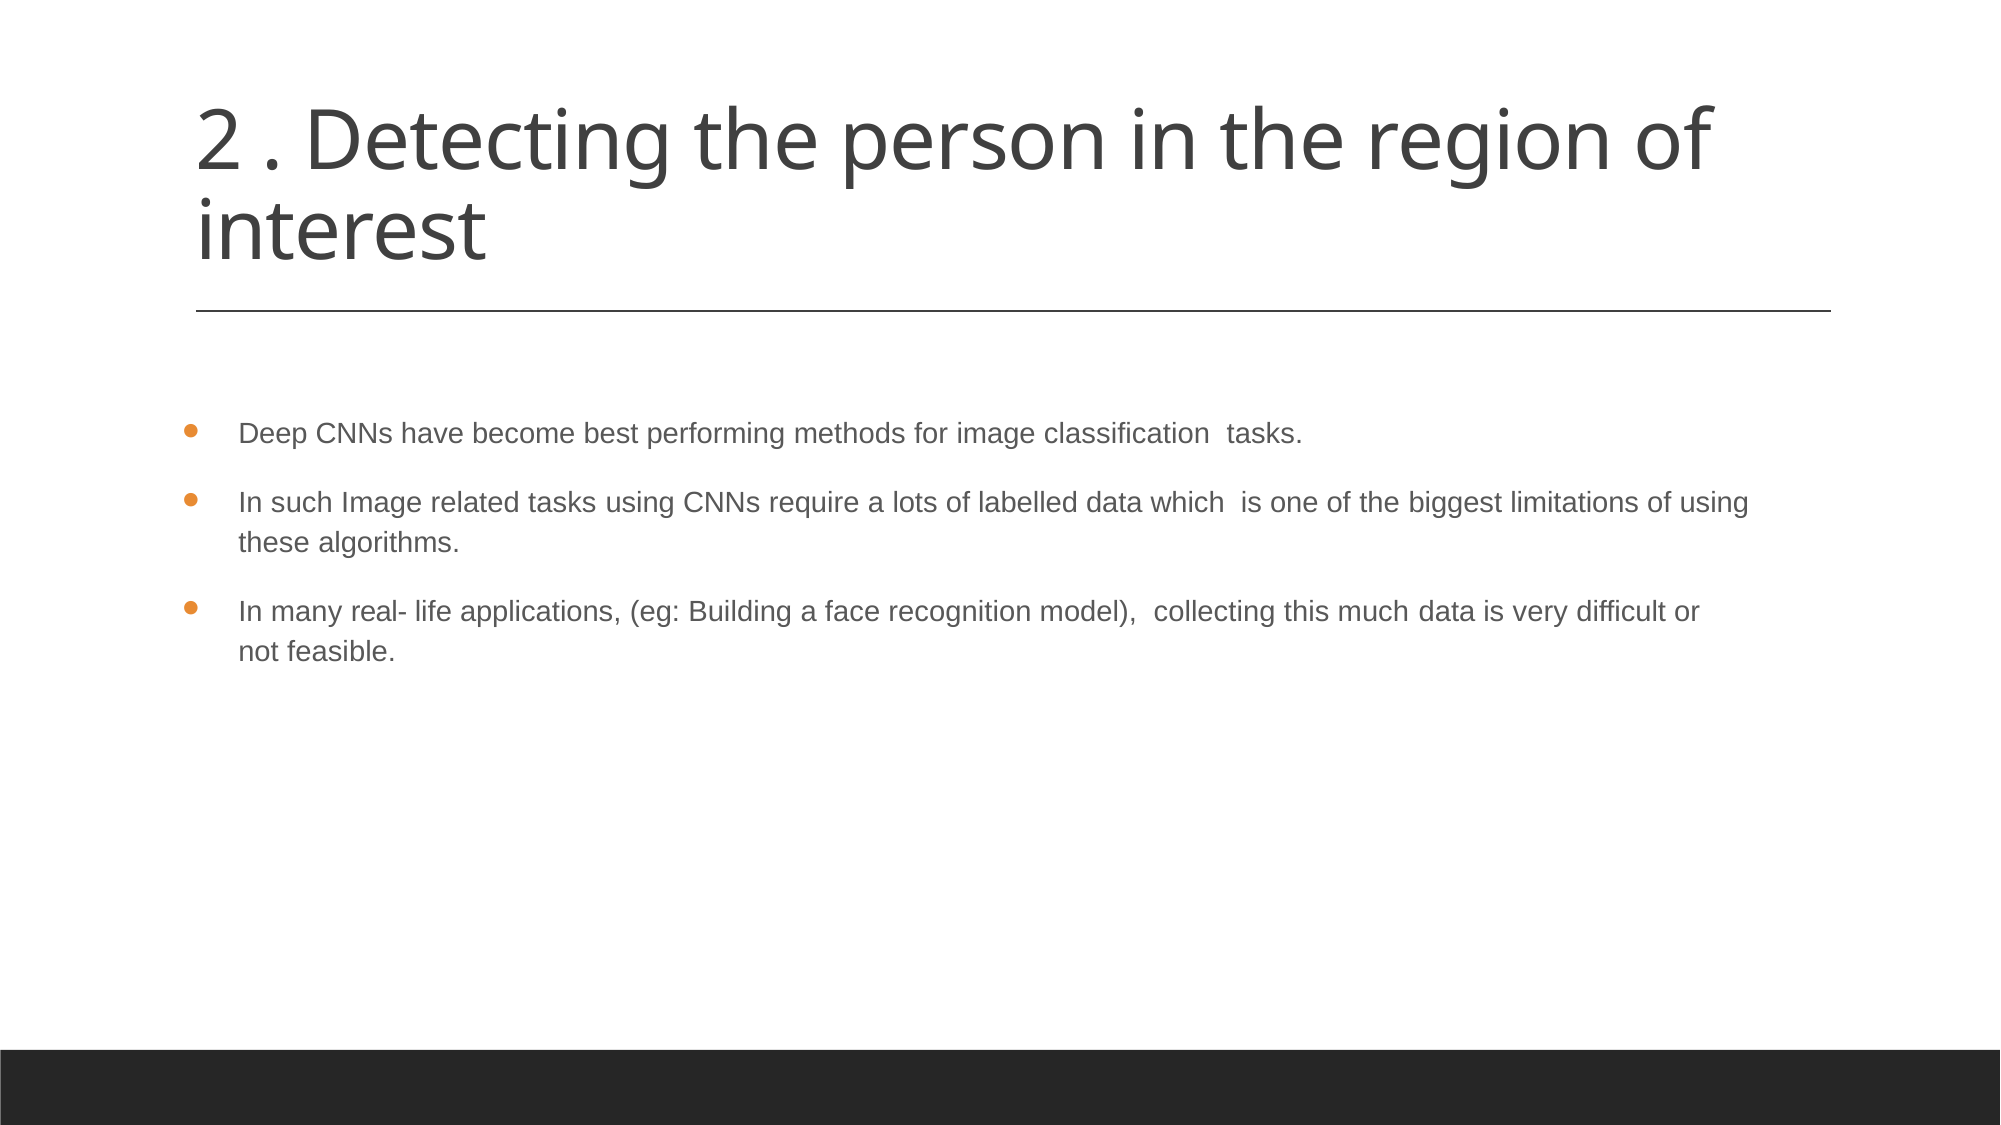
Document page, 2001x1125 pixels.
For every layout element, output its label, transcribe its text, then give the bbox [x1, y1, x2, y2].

title 2 . Detecting the person in the region of interest [180, 47, 1830, 285]
list Deep CNNs have become best performing methods for image classification tasks. In such Image related tasks using CNNs require a lots of labelled data which is one of the biggest limitations of using these algorithms. In many real- life applications, (eg: Building a face recognition model), collecting this much data is very difficult or not feasible. [180, 345, 1830, 963]
